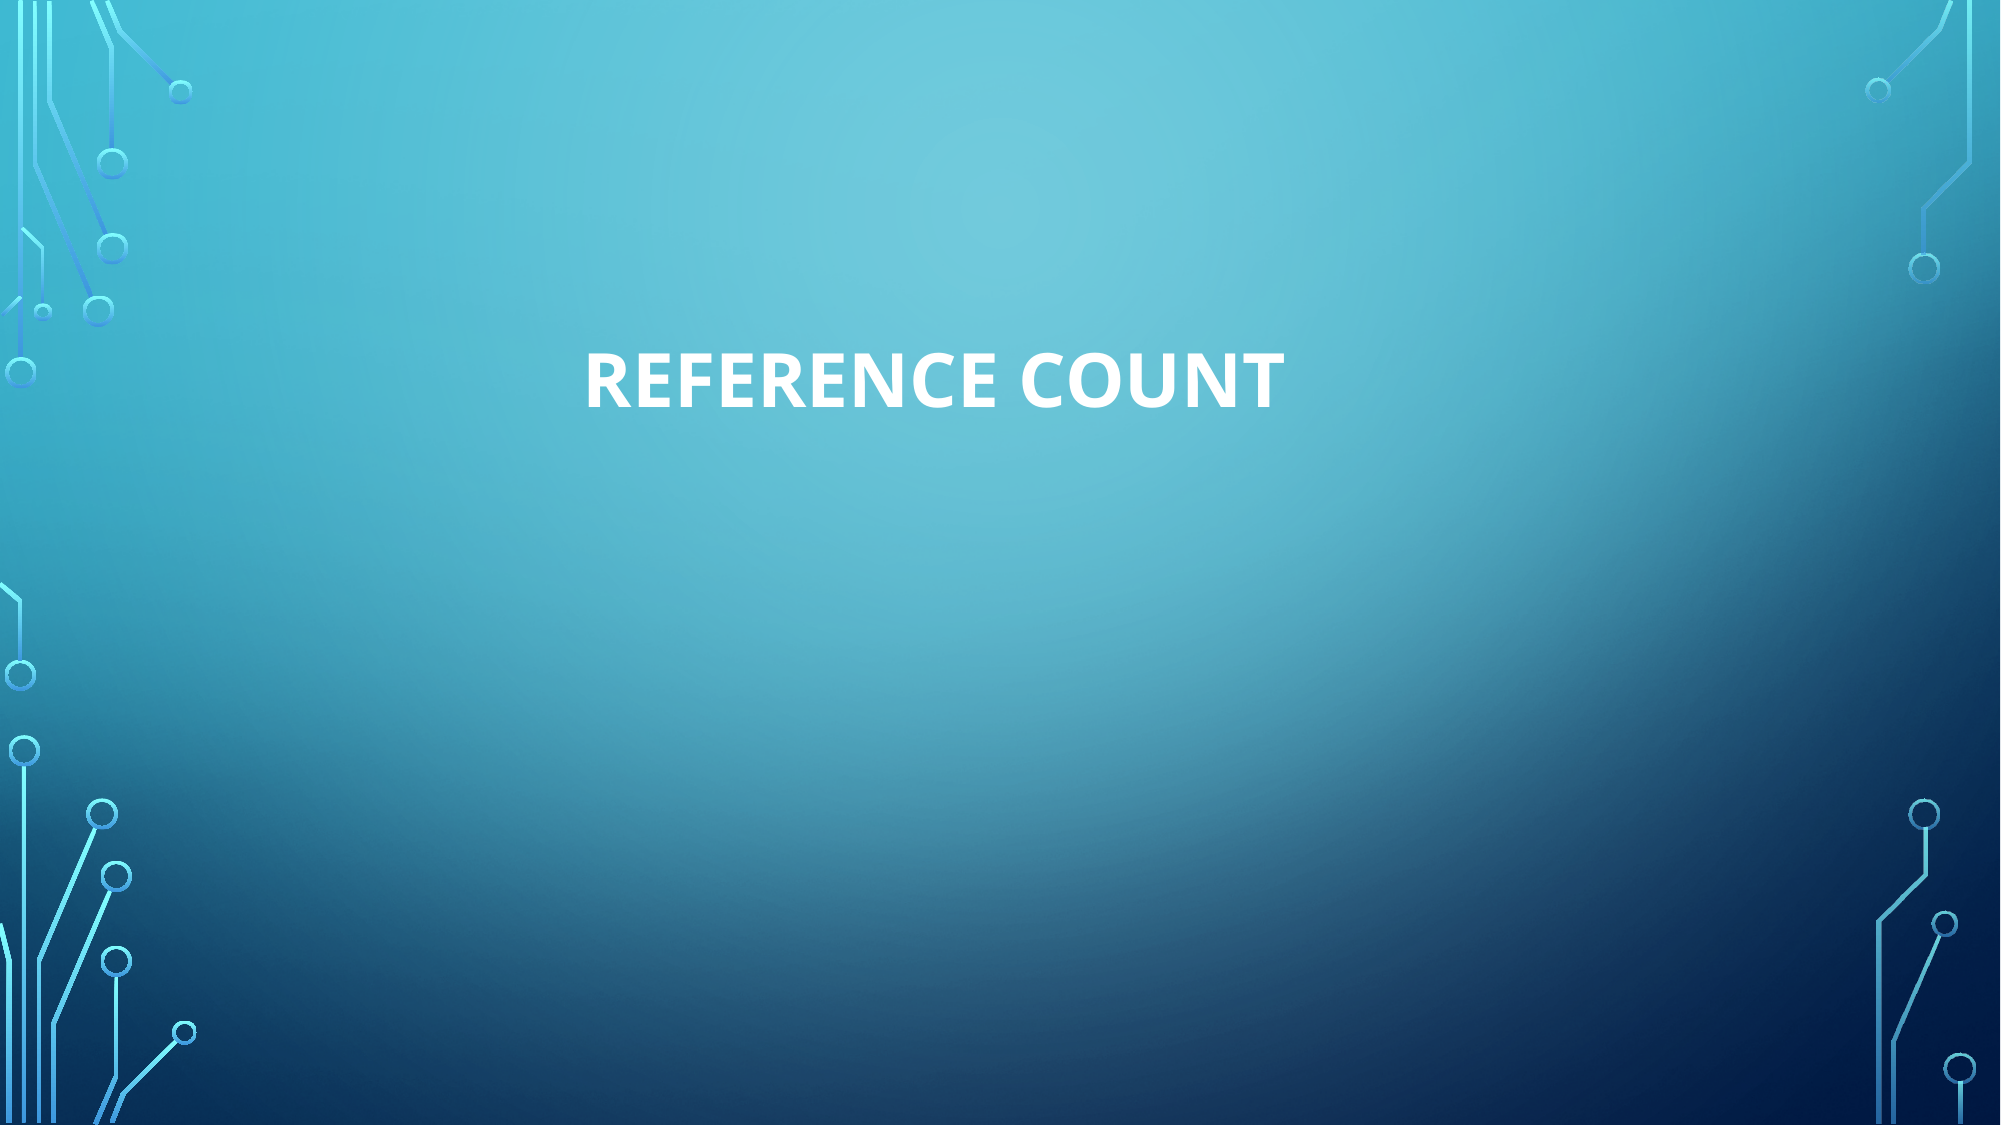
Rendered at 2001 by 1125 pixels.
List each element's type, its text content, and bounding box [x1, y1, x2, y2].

title REFERENCE COUNT [567, 19, 2000, 432]
